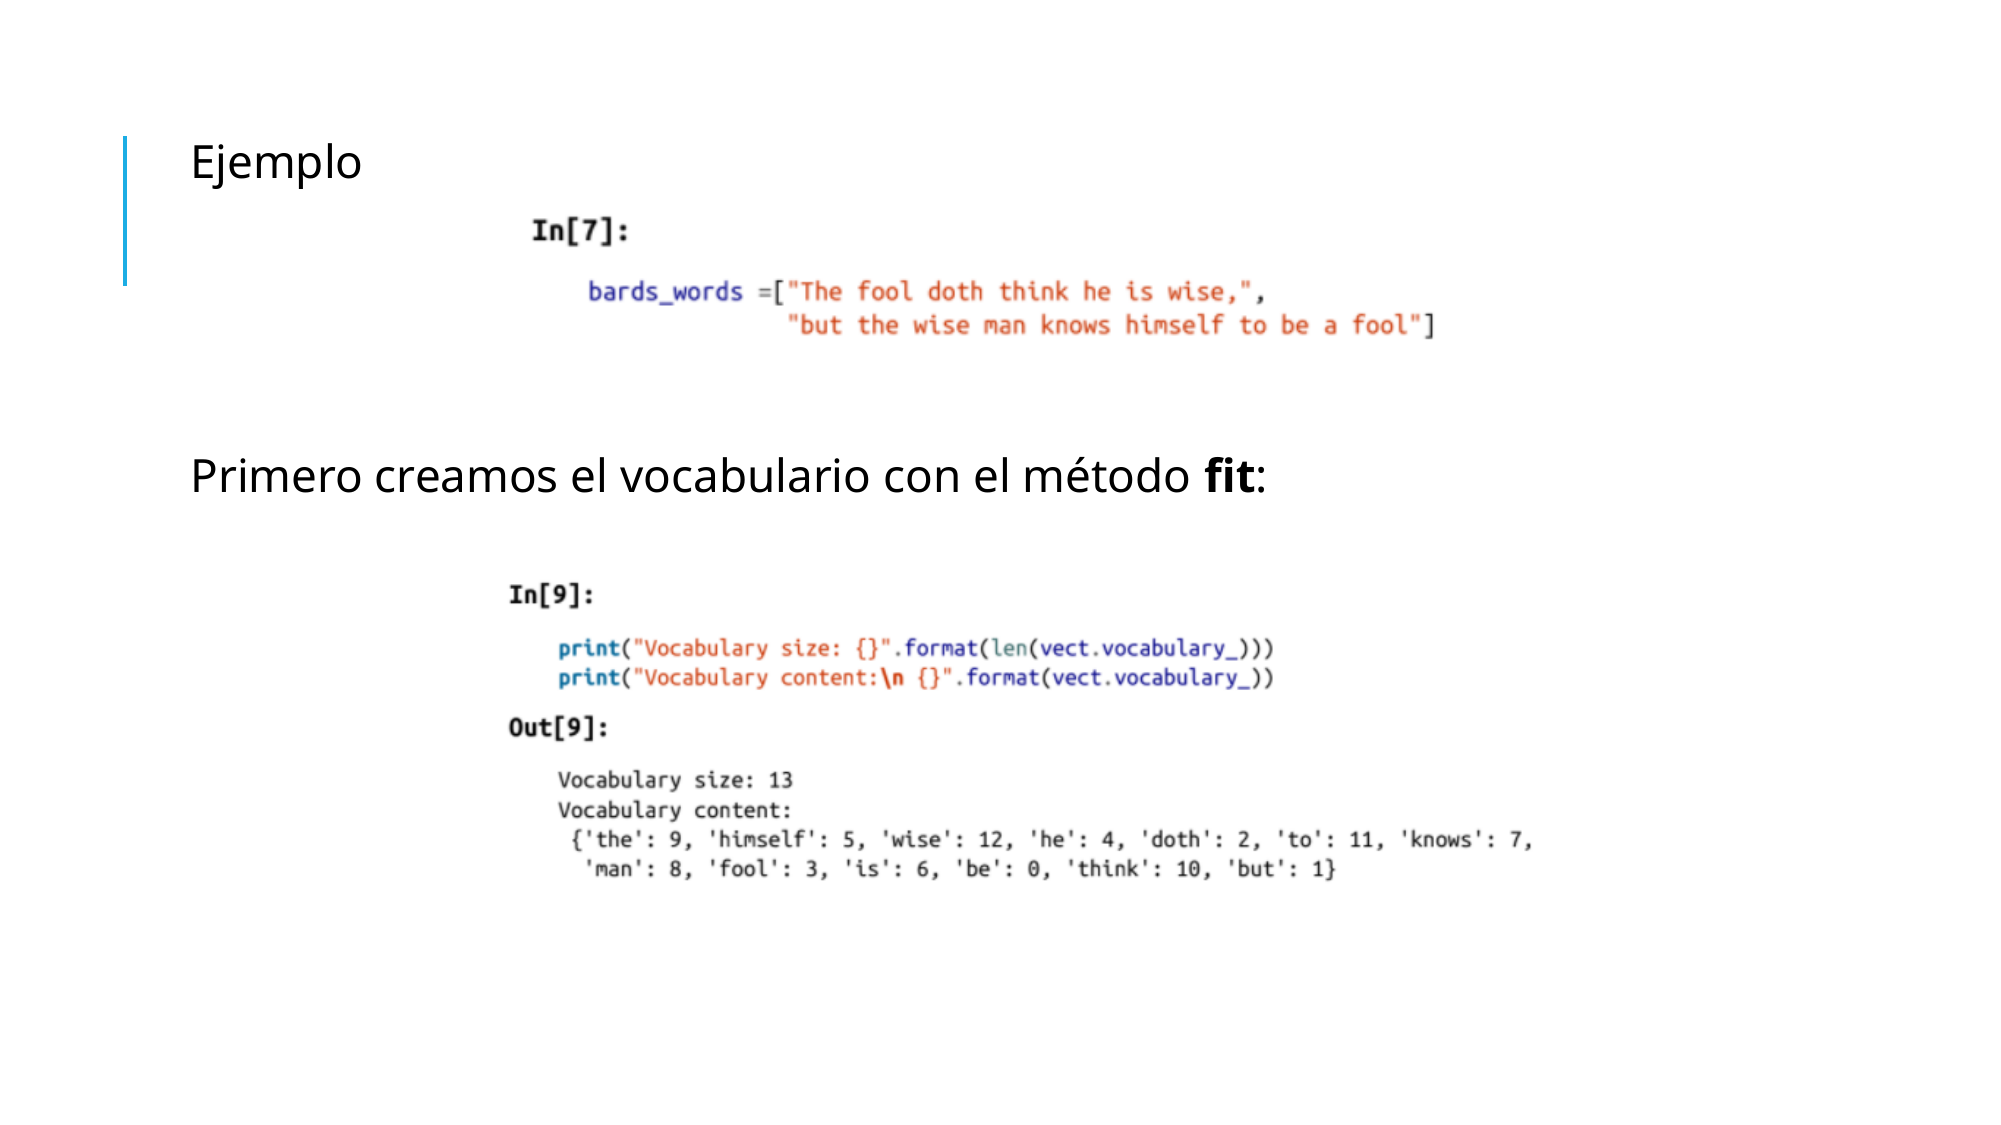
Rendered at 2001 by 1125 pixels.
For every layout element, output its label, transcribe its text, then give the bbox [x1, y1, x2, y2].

list Ejemplo Primero creamos el vocabulario con el método fit: [168, 131, 1763, 1036]
picture [482, 195, 1518, 361]
picture [482, 562, 1551, 896]
